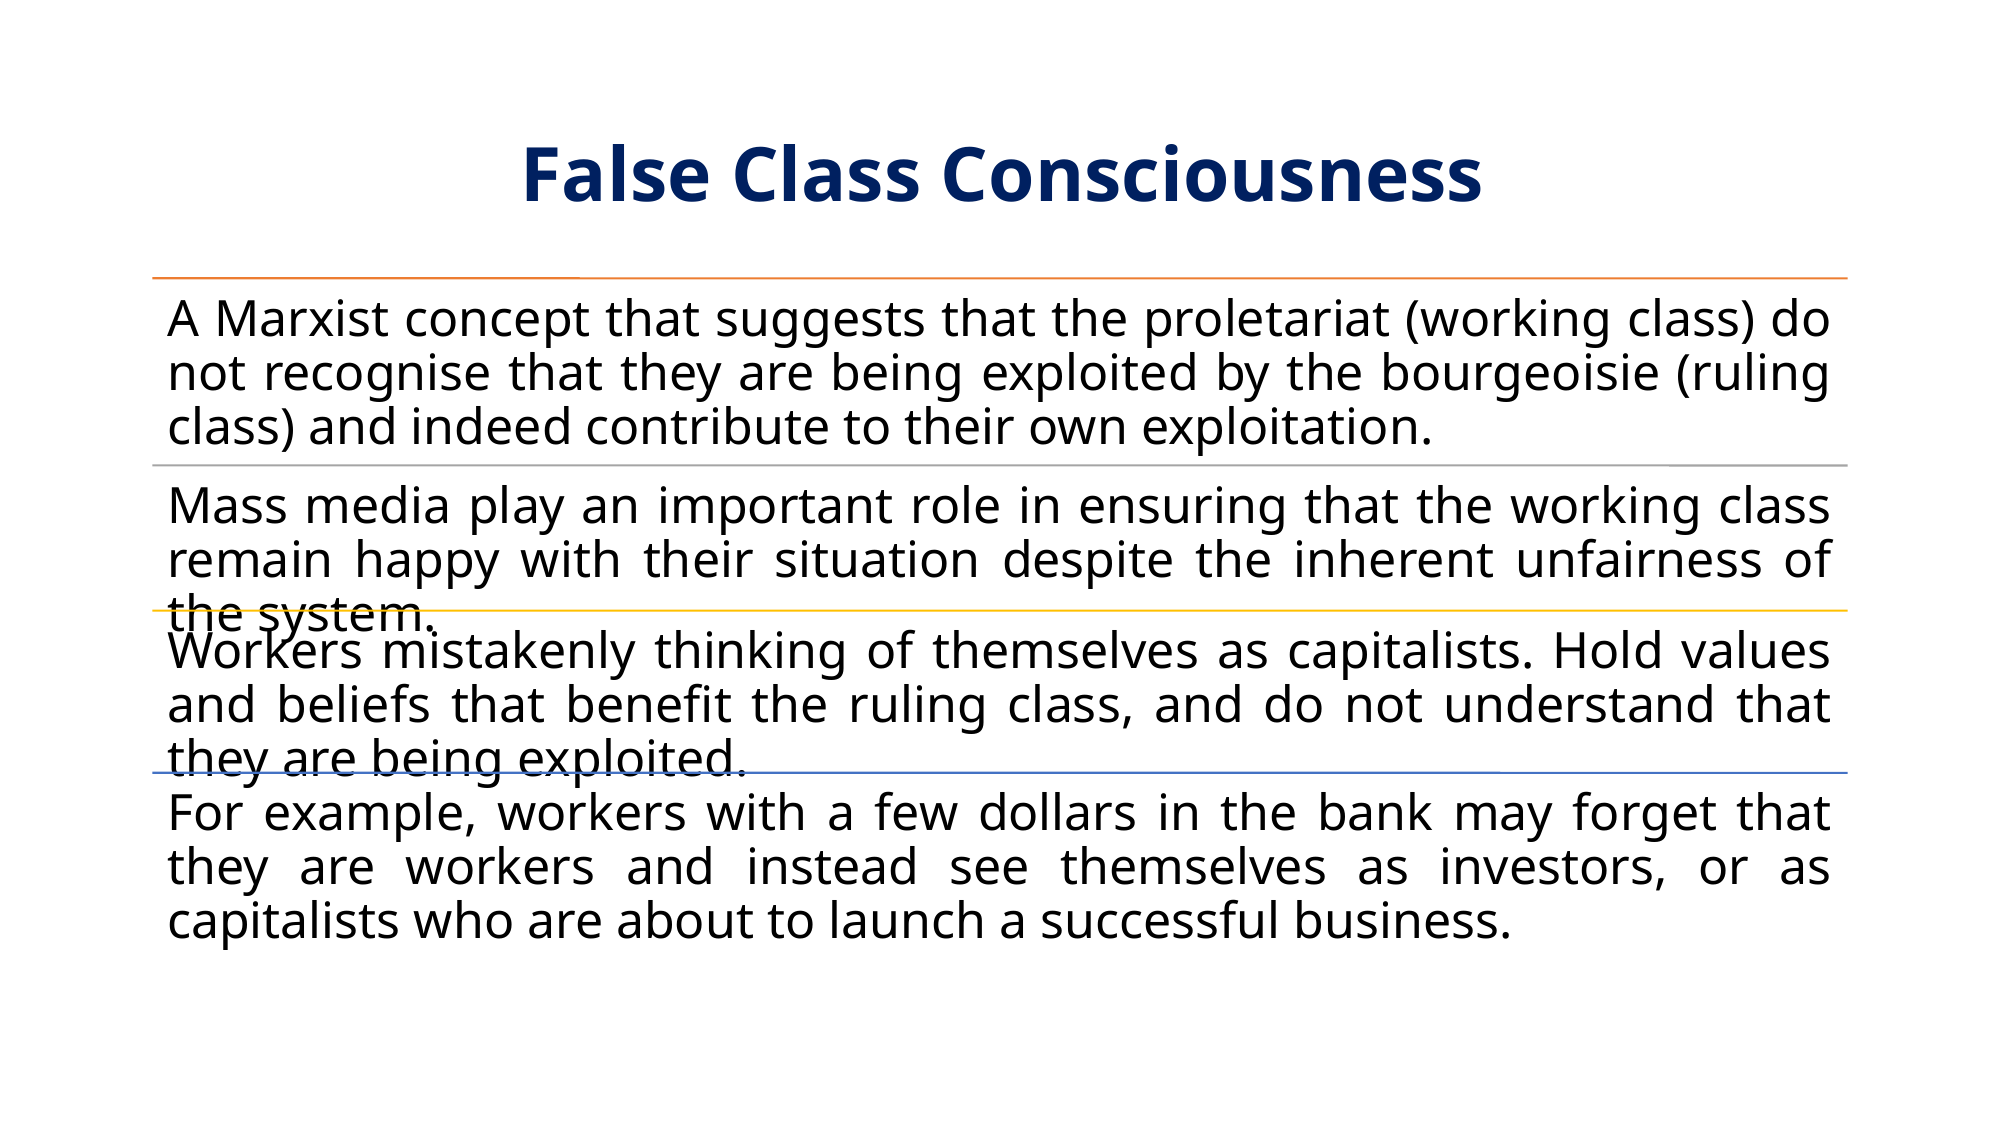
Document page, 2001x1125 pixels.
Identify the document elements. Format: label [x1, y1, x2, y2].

text_box [333, 117, 1667, 236]
list [152, 278, 1848, 960]
